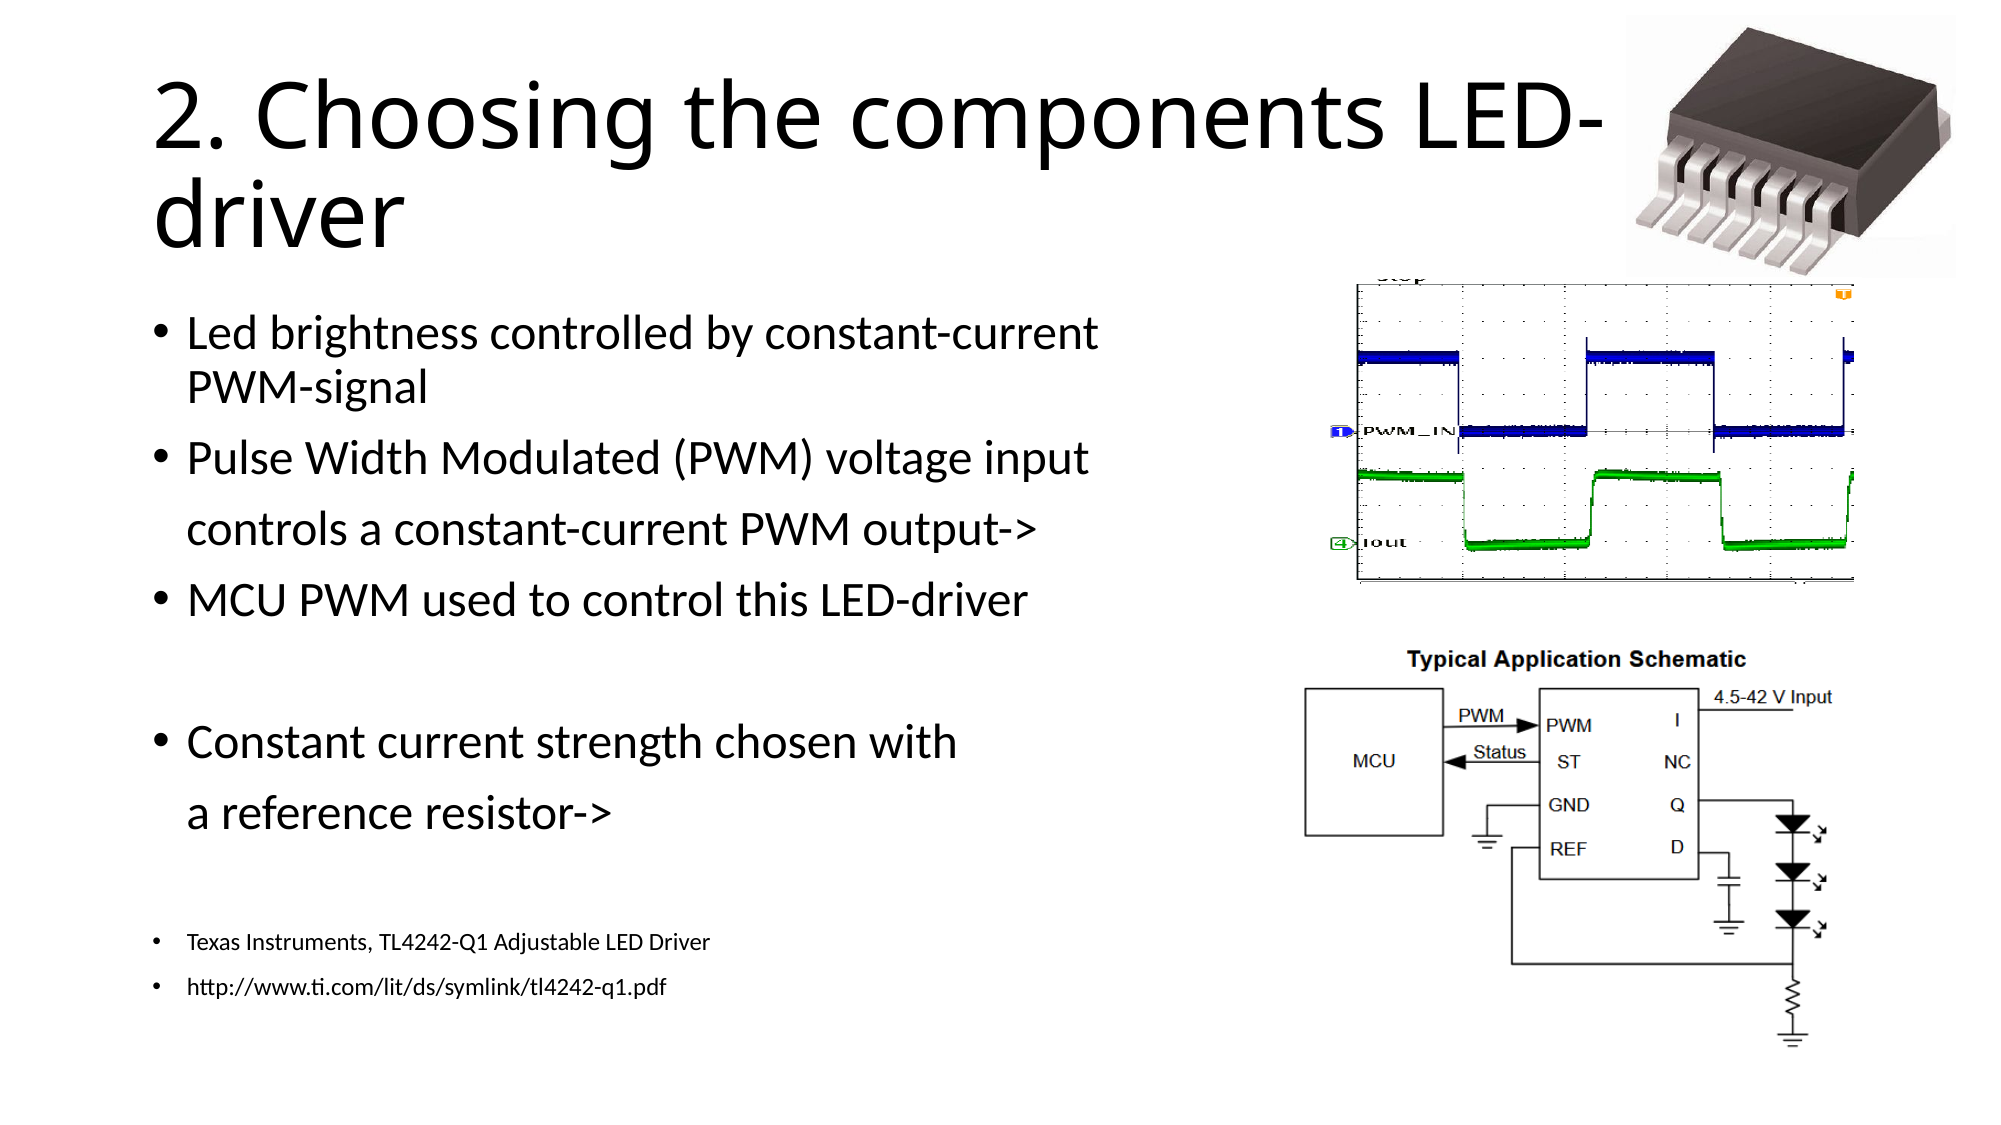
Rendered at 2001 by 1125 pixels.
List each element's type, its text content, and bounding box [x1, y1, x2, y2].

picture [1277, 625, 1843, 1074]
title 2. Choosing the components LED-driver [137, 59, 1626, 278]
picture [1320, 15, 1956, 602]
list Led brightness controlled by constant-current PWM-signal Pulse Width Modulated (PWM) voltage input controls a constant-current PWM output-> MCU PWM used to control this LED-driver Constant current strength chosen with a reference resistor-> Texas Instruments, TL4242-Q1 Adjustable LED Driver http://www.ti.com/lit/ds/symlink/tl4242-q1.pdf [137, 299, 1863, 1014]
